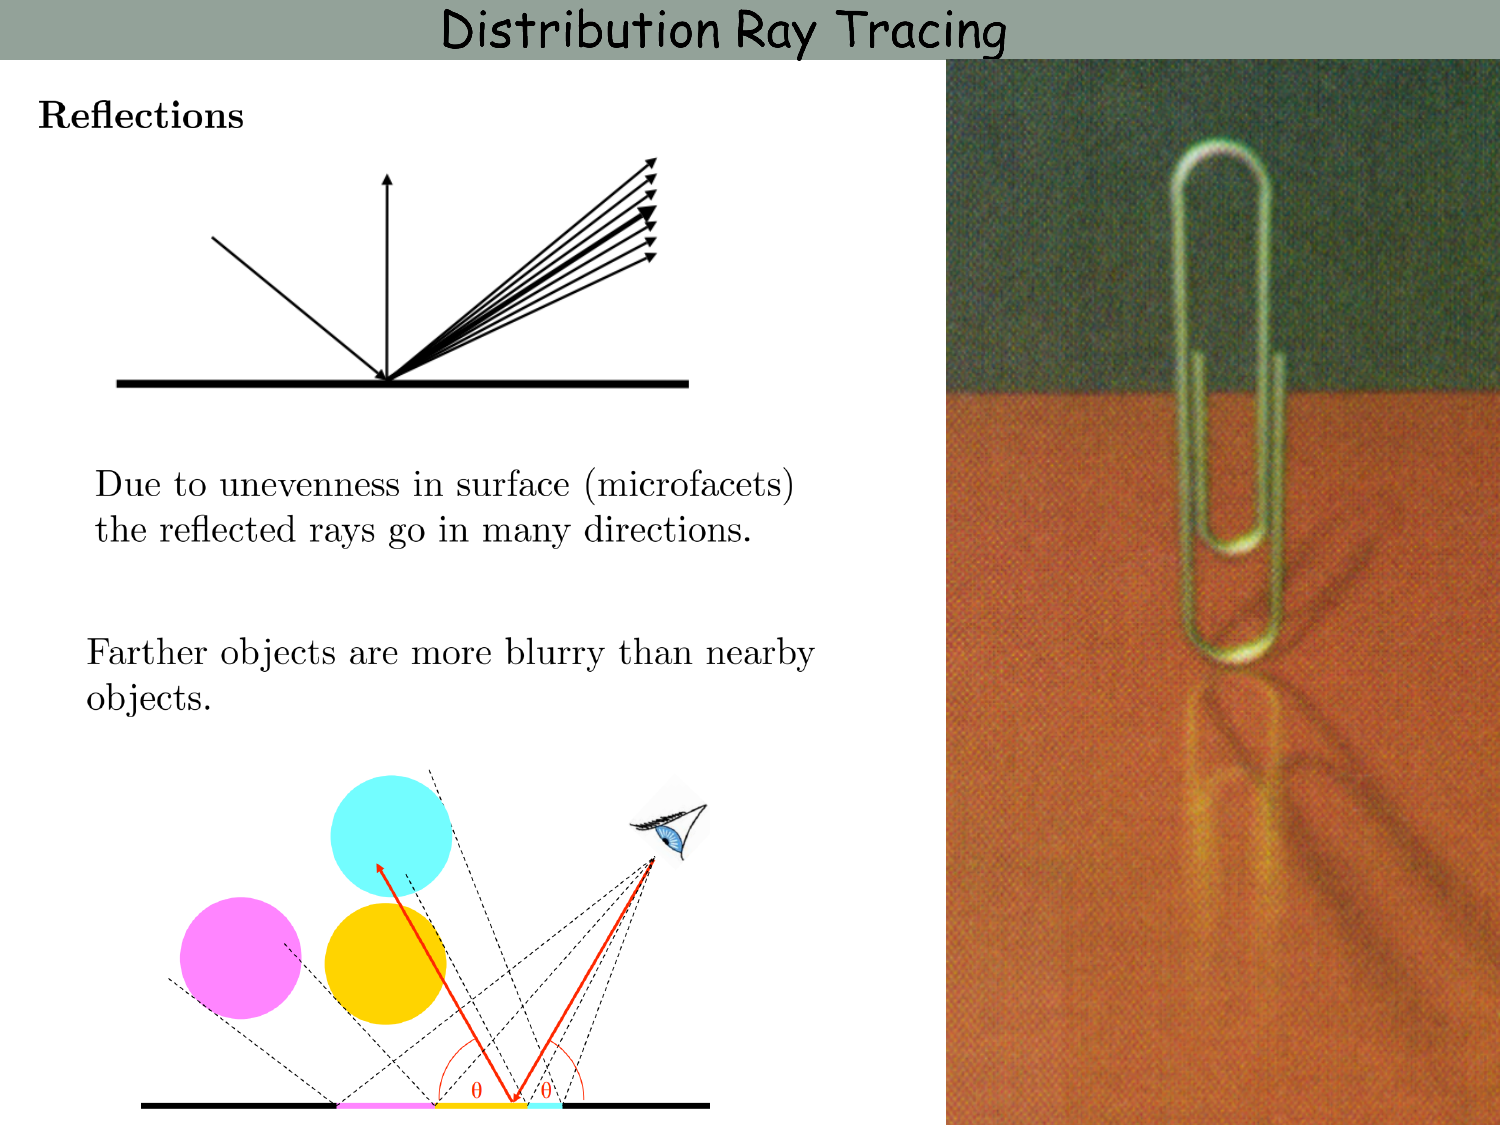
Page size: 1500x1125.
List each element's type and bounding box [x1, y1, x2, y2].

picture [442, 7, 1500, 1125]
picture [94, 466, 792, 549]
picture [39, 100, 712, 427]
text_box [140, 762, 800, 1113]
picture [87, 637, 815, 717]
